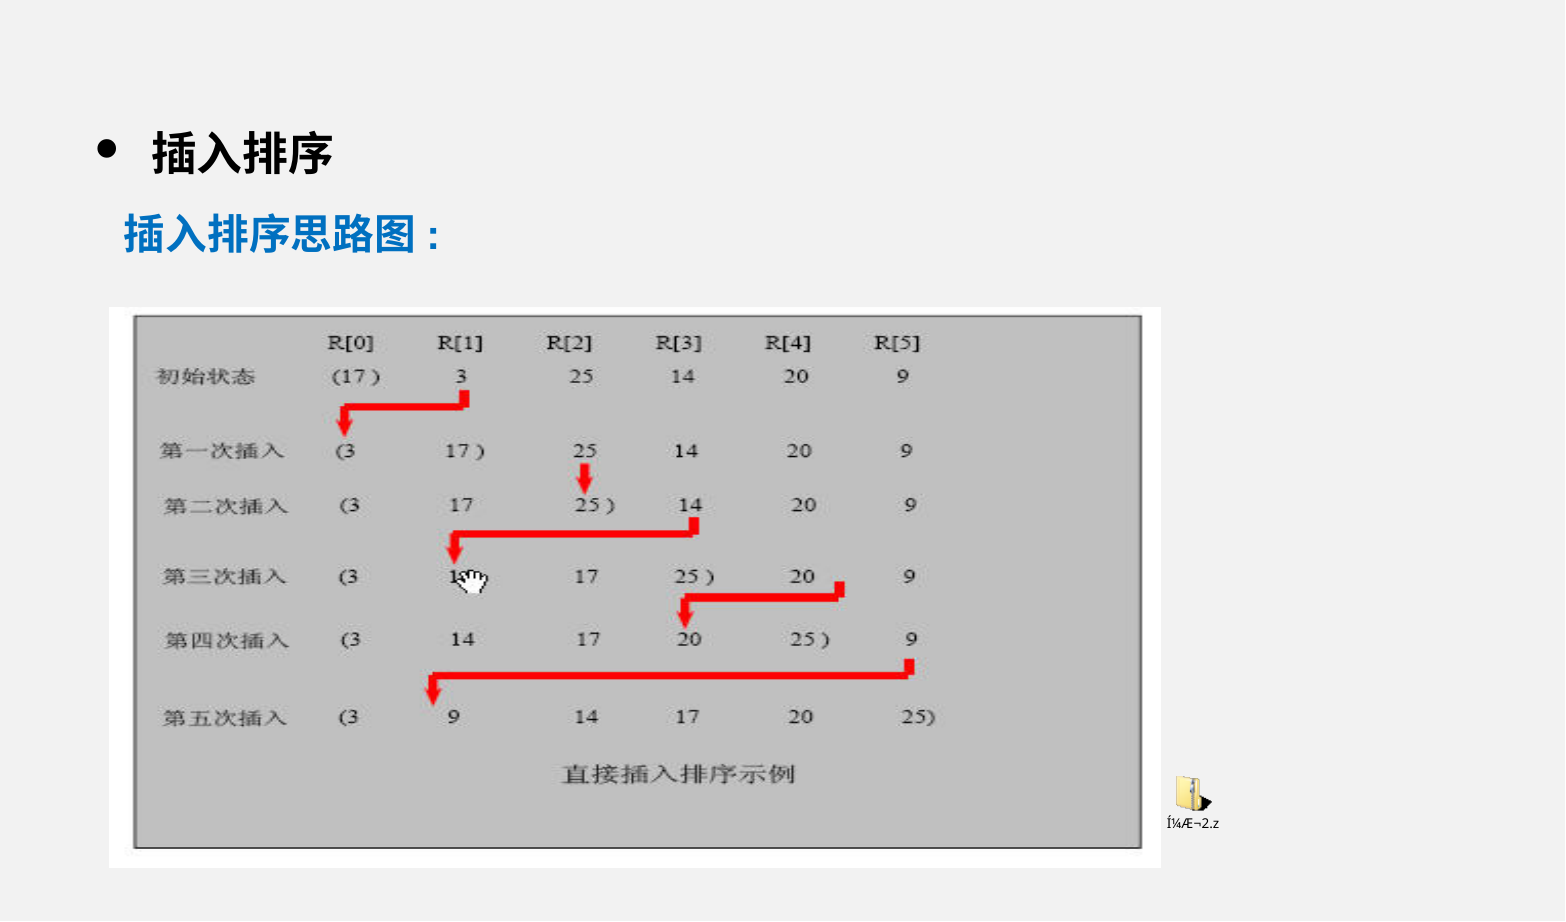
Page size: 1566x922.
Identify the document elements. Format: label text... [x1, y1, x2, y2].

picture [109, 307, 1161, 868]
text_box 插入排序思路图: [109, 200, 1445, 816]
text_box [1157, 776, 1230, 839]
text_box 插入排序 [79, 123, 1325, 188]
